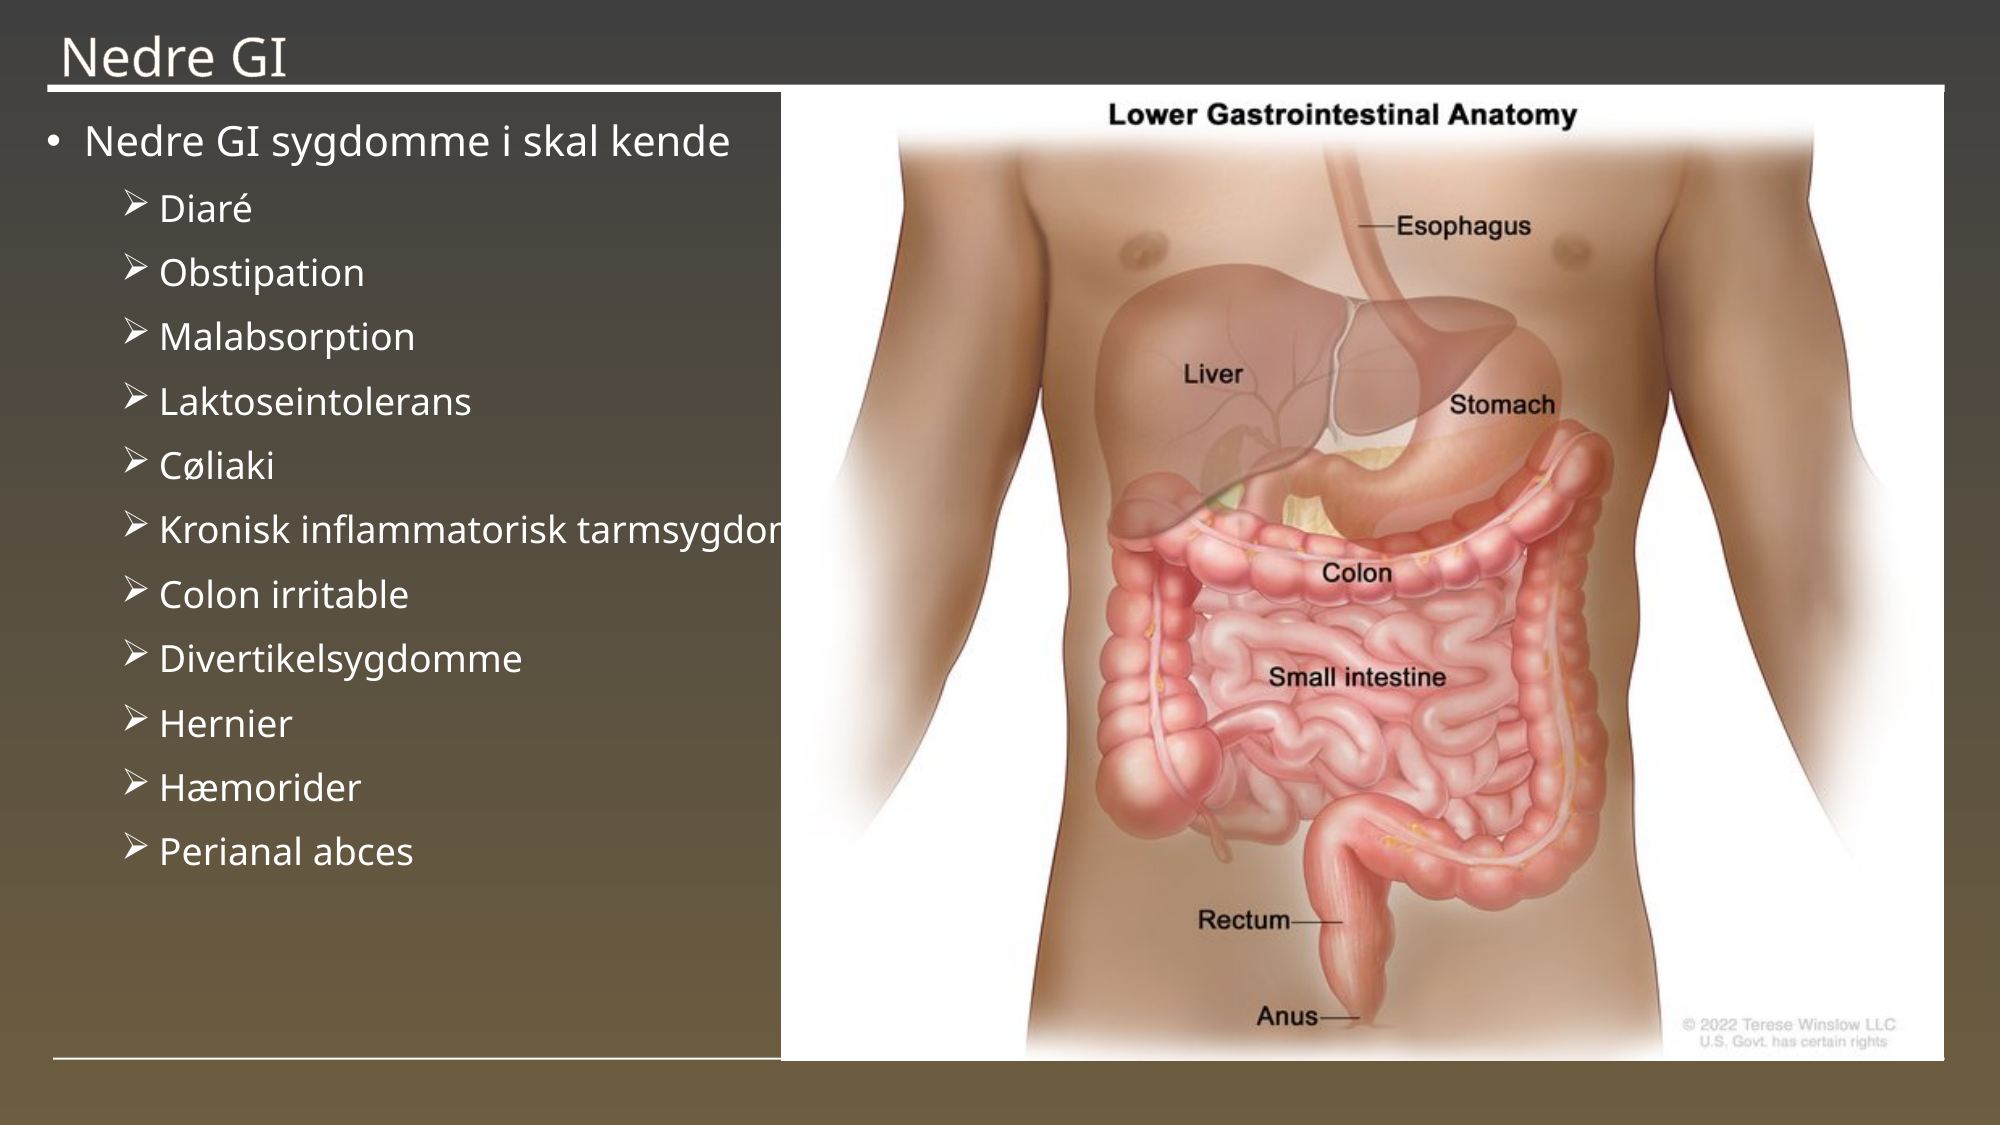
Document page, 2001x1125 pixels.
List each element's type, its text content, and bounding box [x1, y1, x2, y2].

picture [781, 88, 1944, 1061]
title Nedre GI [59, 29, 1021, 89]
list Nedre GI sygdomme i skal kende Diaré Obstipation Malabsorption Laktoseintolerans Cøliaki Kronisk inflammatorisk tarmsygdom Colon irritable Divertikelsygdomme Hernier Hæmorider Perianal abces [46, 105, 781, 987]
